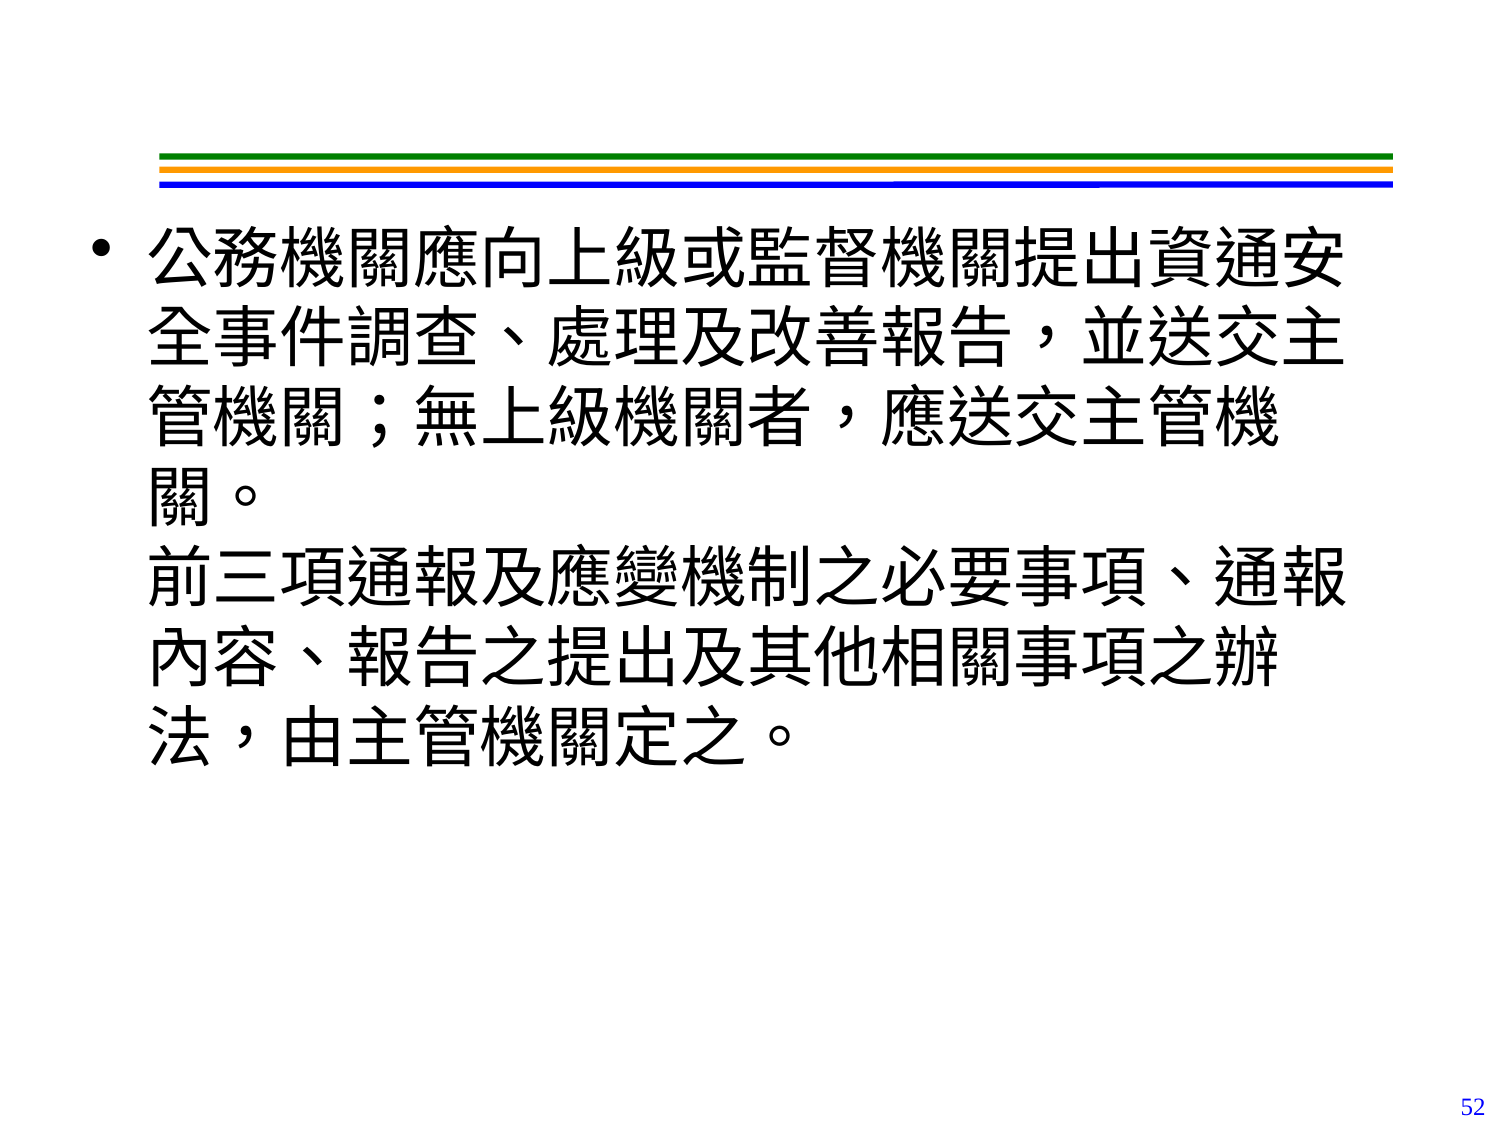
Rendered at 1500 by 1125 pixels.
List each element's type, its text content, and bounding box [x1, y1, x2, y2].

list 公務機關應向上級或監督機關提出資通安全事件調查、處理及改善報告，並送交主管機關；無上級機關者，應送交主管機關。 前三項通報及應變機制之必要事項、通報內容、報告之提出及其他相關事項之辦法，由主管機關定之。 [75, 207, 1425, 1005]
slide_number 52 [1150, 1082, 1500, 1119]
